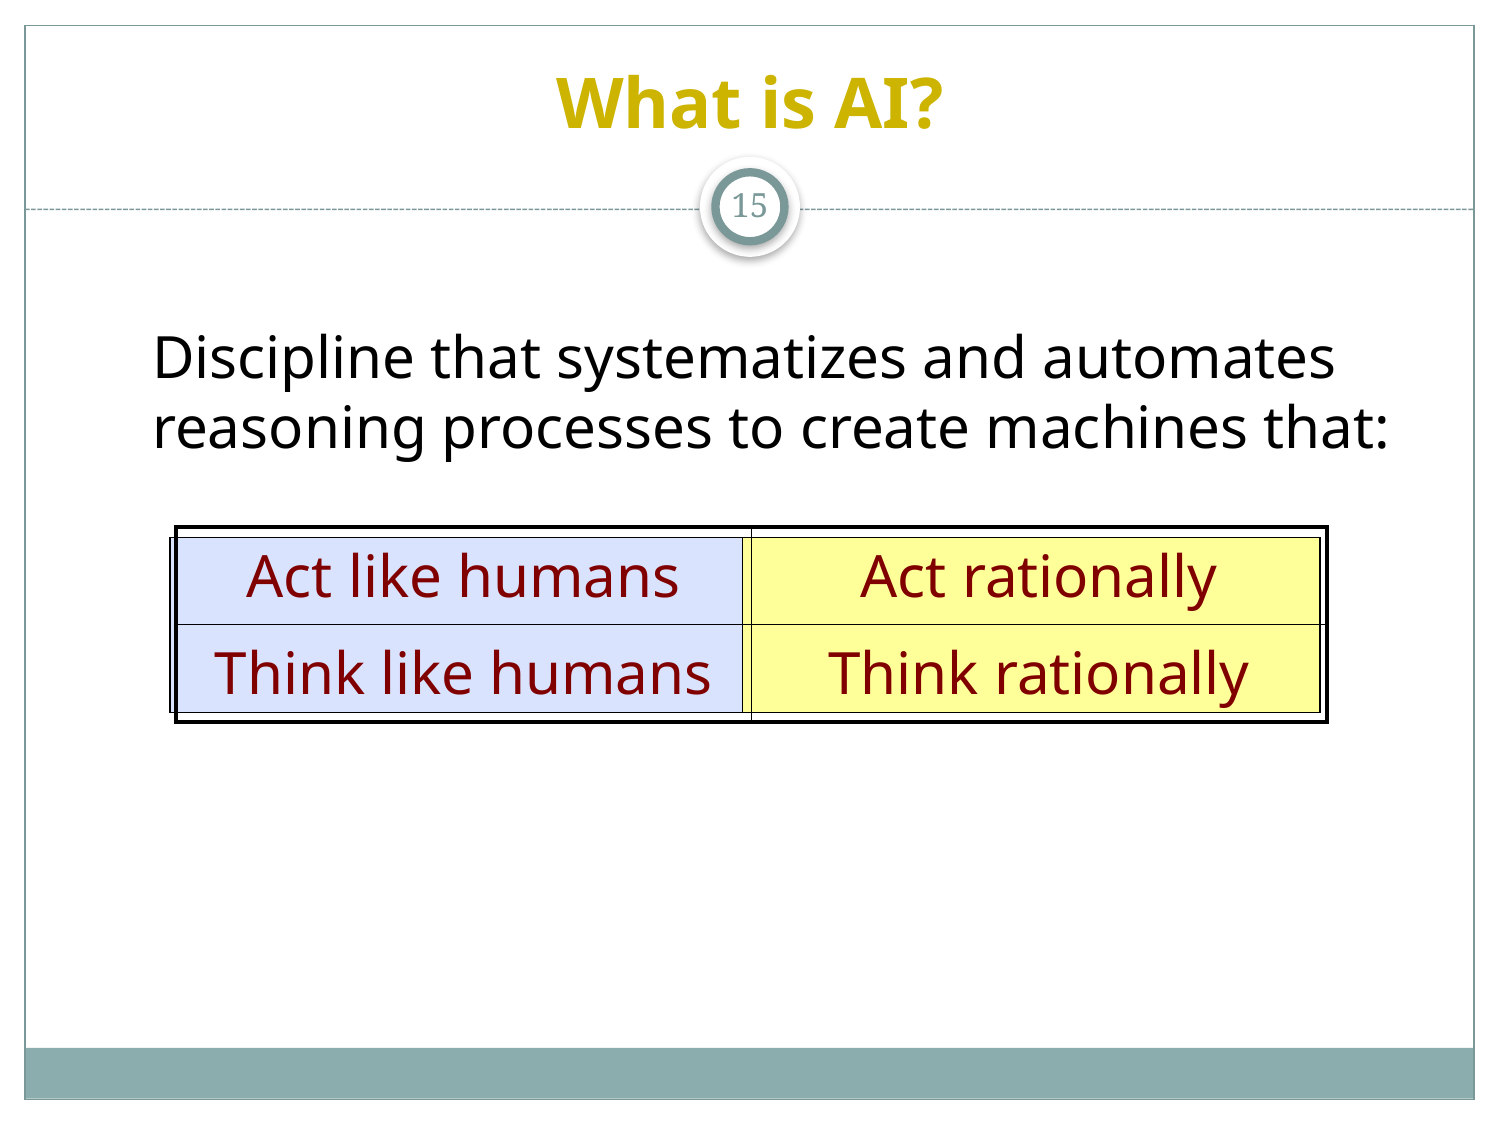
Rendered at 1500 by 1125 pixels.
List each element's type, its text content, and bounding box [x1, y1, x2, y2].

title What is AI? [75, 45, 1425, 233]
slide_number 15 [712, 233, 788, 243]
list Discipline that systematizes and automates reasoning processes to create machines that: [137, 312, 1425, 988]
